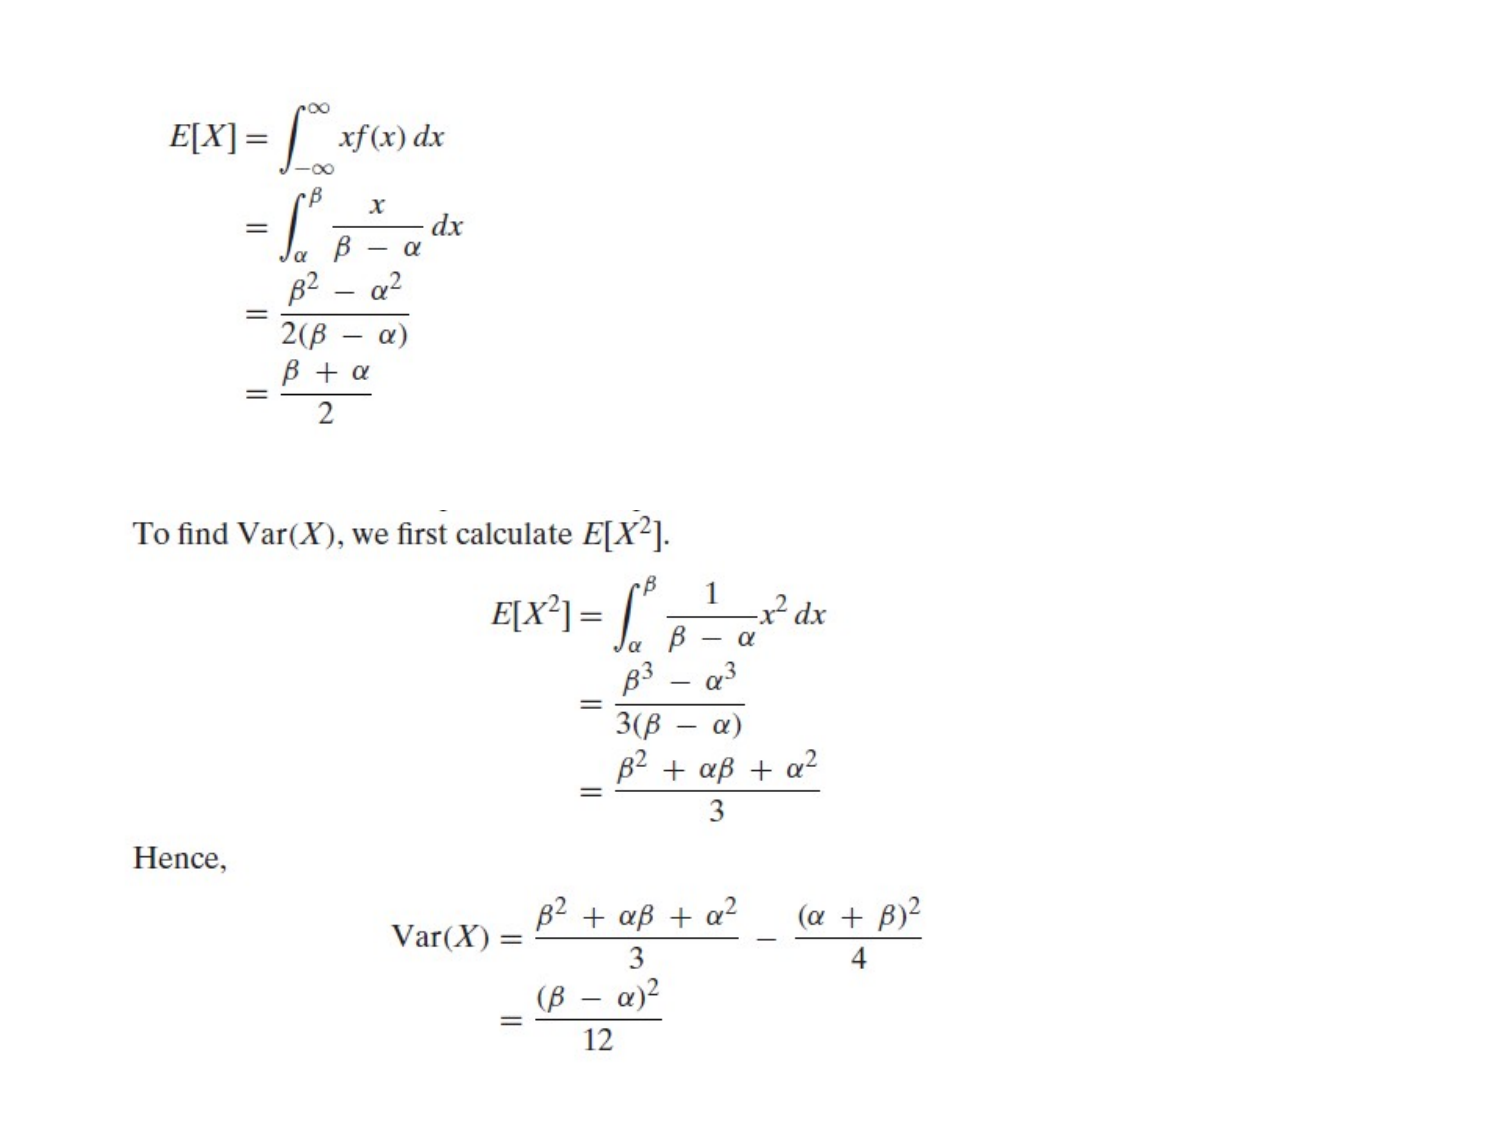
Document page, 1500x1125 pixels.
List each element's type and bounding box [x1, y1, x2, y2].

text_box [124, 510, 944, 1063]
text_box [137, 87, 480, 463]
